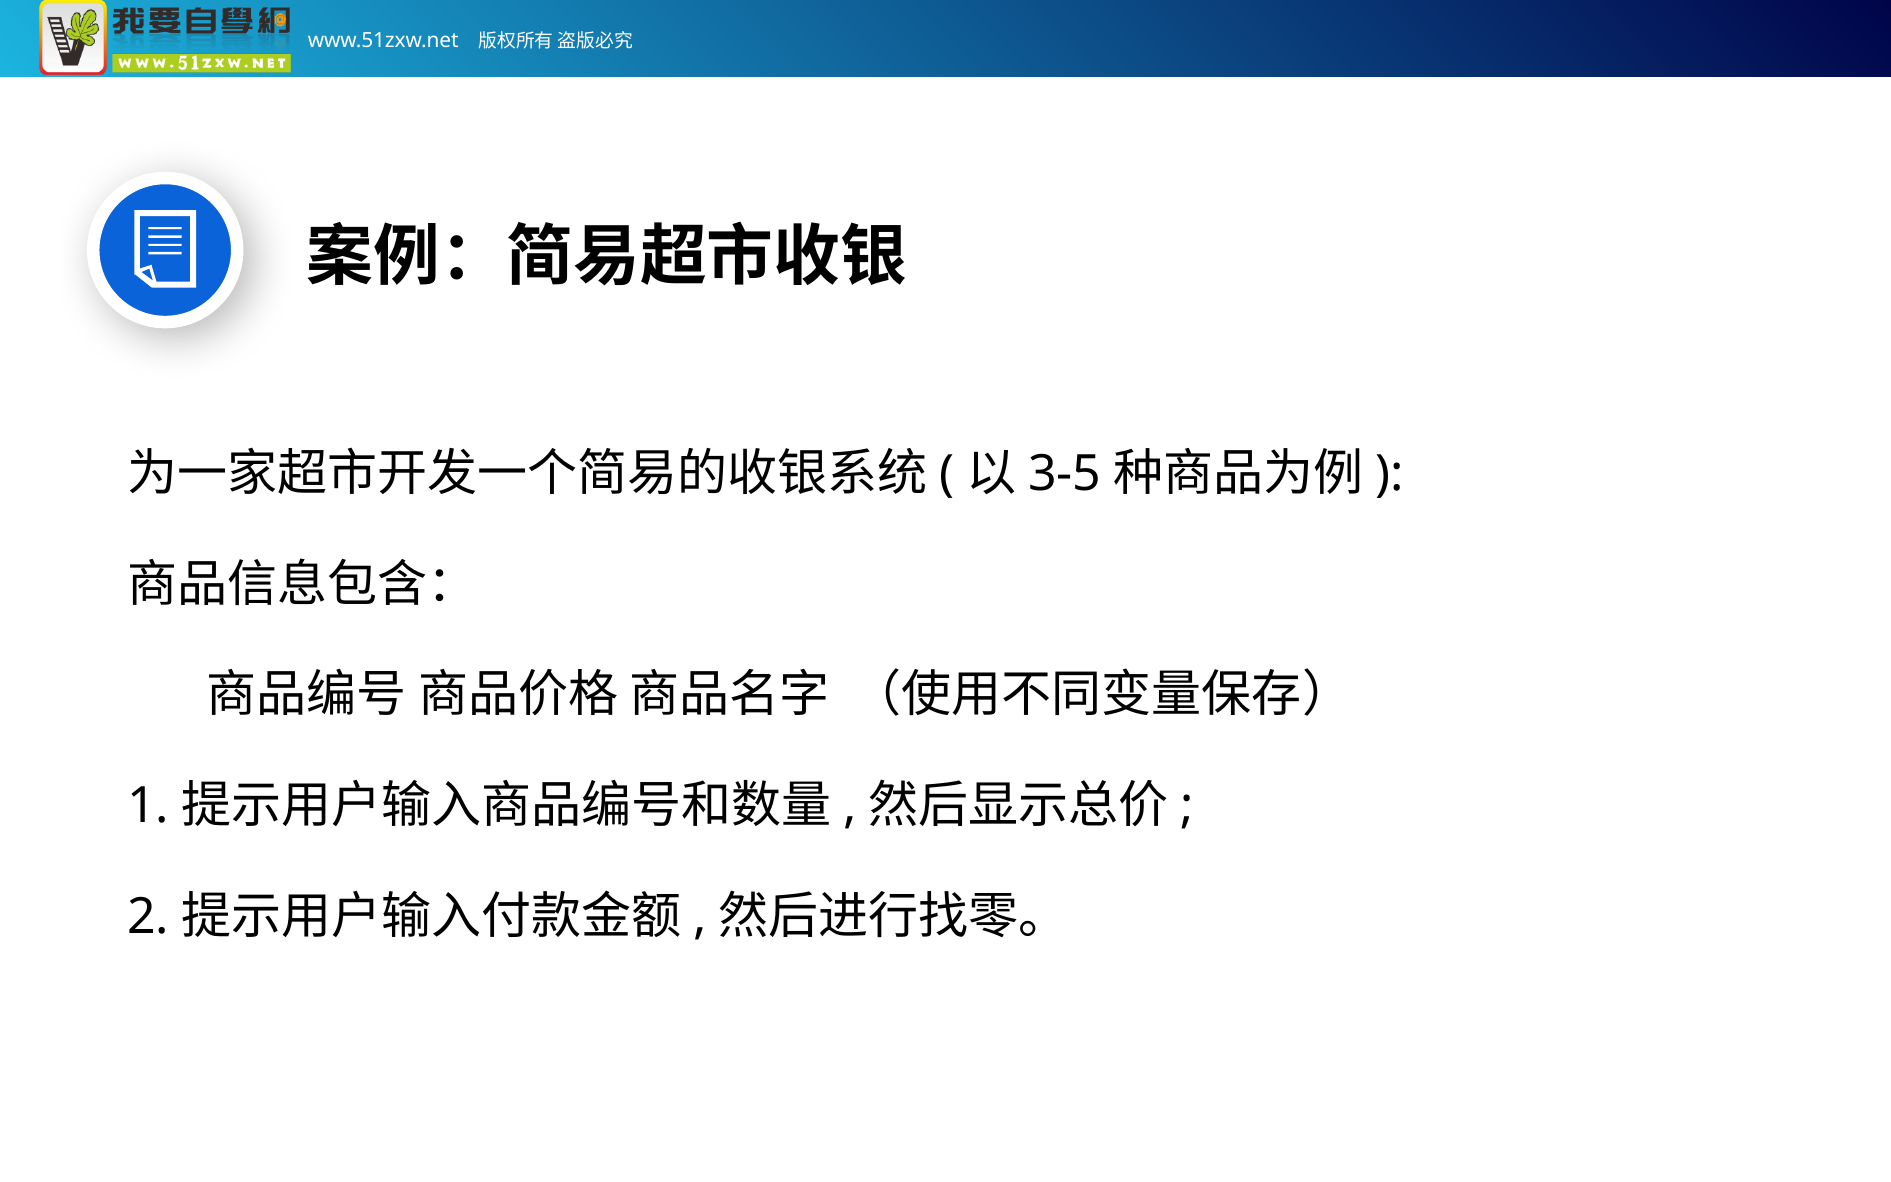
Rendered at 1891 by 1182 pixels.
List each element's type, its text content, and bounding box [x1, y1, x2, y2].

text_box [93, 177, 238, 323]
picture [39, 0, 291, 75]
text_box [0, 0, 1891, 78]
text_box 案例：简易超市收银 [291, 205, 923, 301]
text_box 为一家超市开发一个简易的收银系统(以3-5种商品为例): 商品信息包含： 商品编号 商品价格 商品名字 （使用不同变量保存） 1.提示用户输入商品编号和数量,然后显示总价; 2.提示用户输入付款金额,然后进行找零。 [112, 402, 1723, 964]
text_box www.51zxw.net 版权所有 盗版必究 [291, 11, 858, 59]
